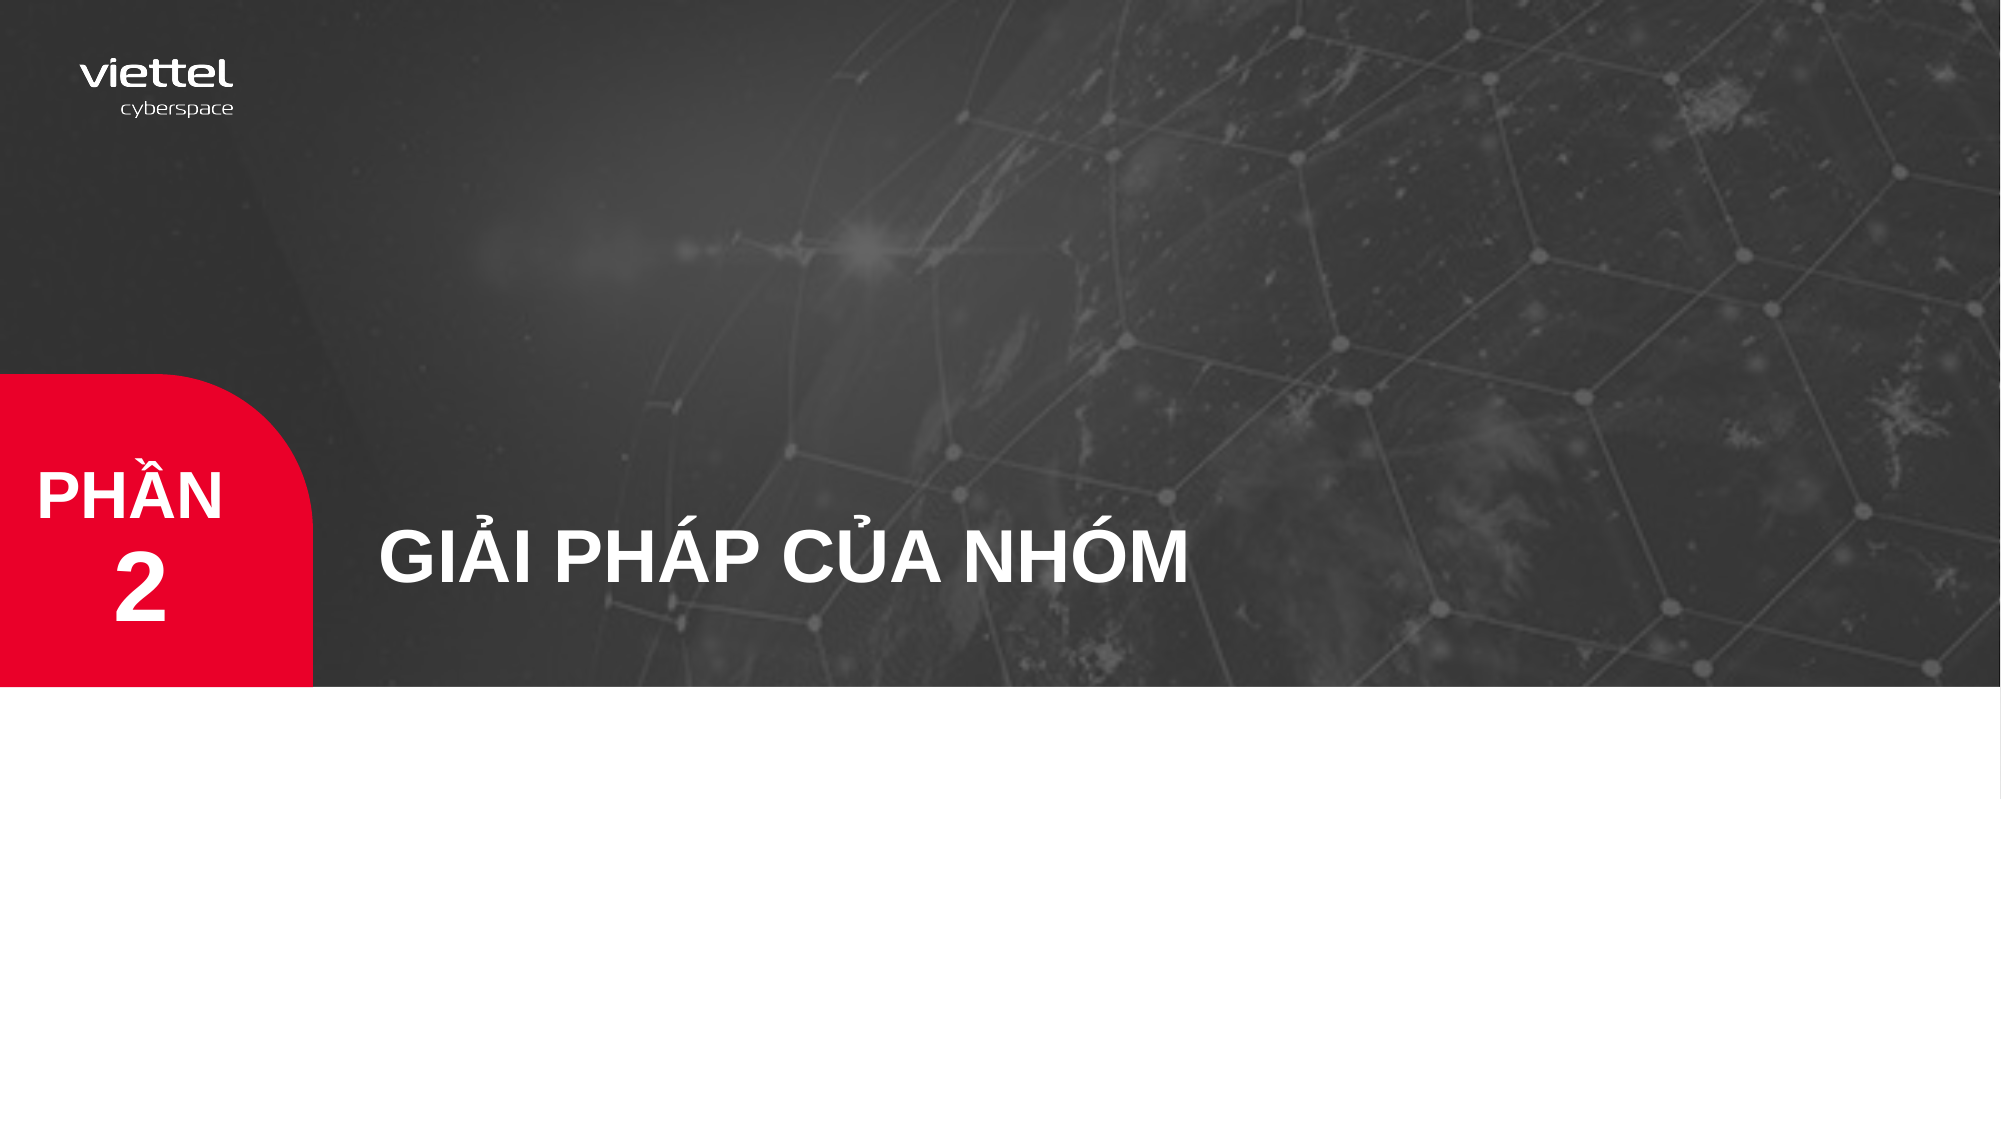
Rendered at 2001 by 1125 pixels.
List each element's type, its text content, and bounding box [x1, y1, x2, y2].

text_box PHẦN 2 [0, 446, 283, 573]
picture [79, 58, 233, 118]
title GIẢI PHÁP CỦA NHÓM [363, 509, 1885, 685]
